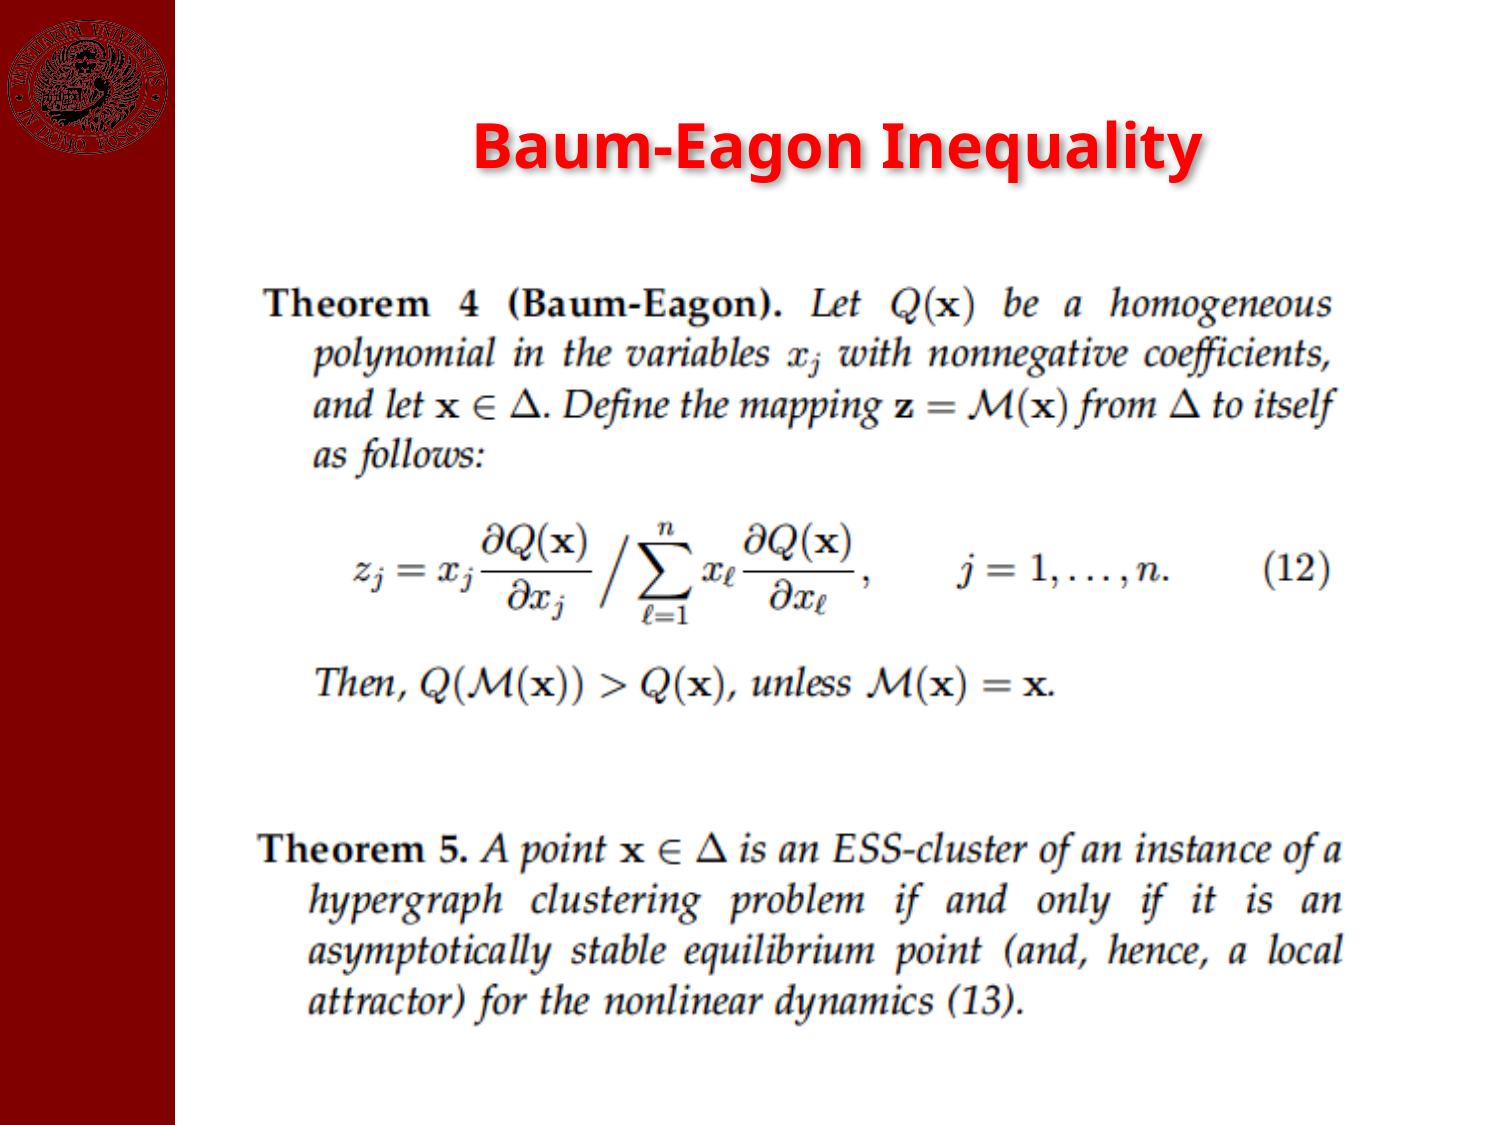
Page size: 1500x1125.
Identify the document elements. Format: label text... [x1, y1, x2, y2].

picture [249, 275, 1363, 738]
text_box Baum-Eagon Inequality [262, 50, 1413, 238]
picture [0, 12, 175, 275]
picture [247, 812, 1363, 1057]
